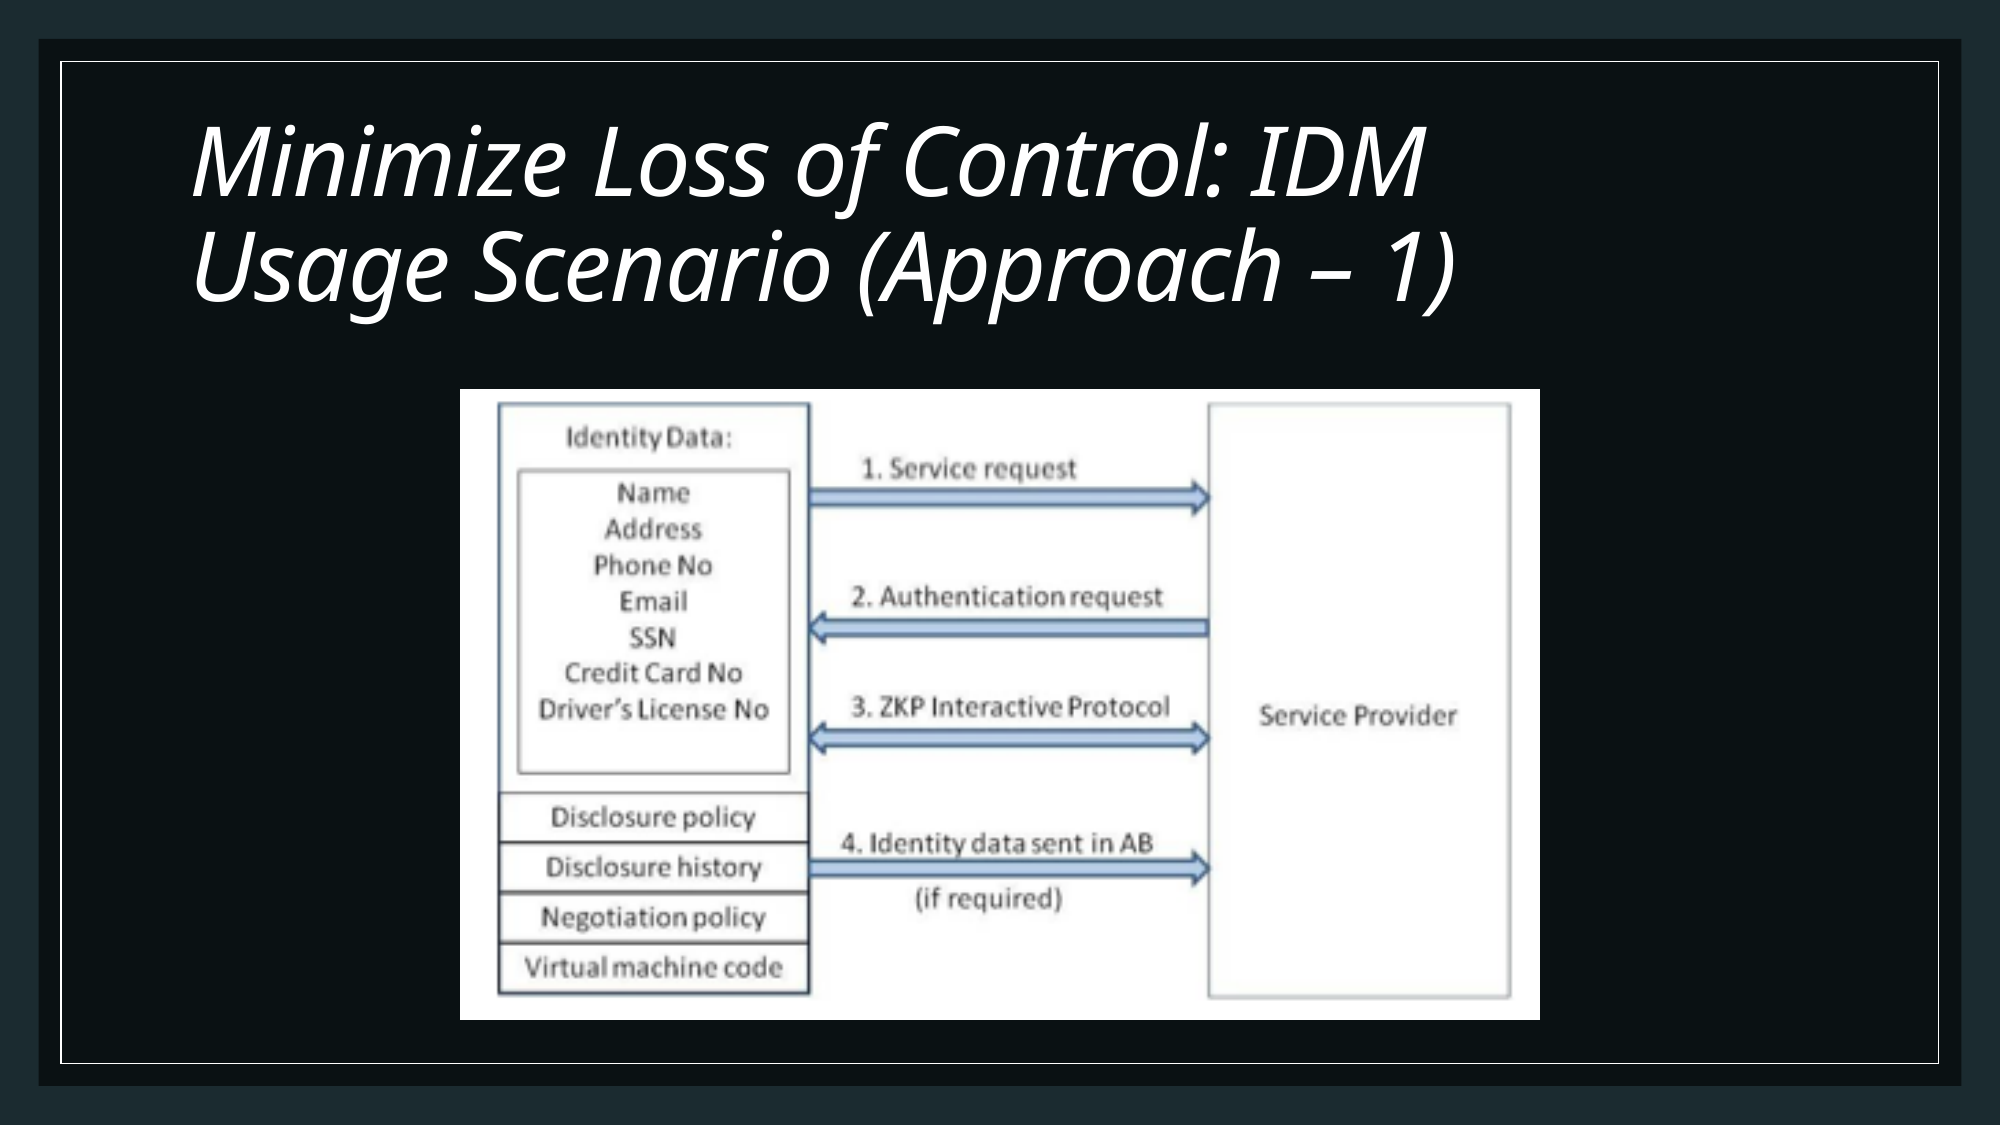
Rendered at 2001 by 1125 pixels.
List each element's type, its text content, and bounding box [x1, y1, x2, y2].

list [460, 389, 1540, 1020]
title Minimize Loss of Control: IDM Usage Scenario (Approach – 1) [174, 105, 1825, 331]
